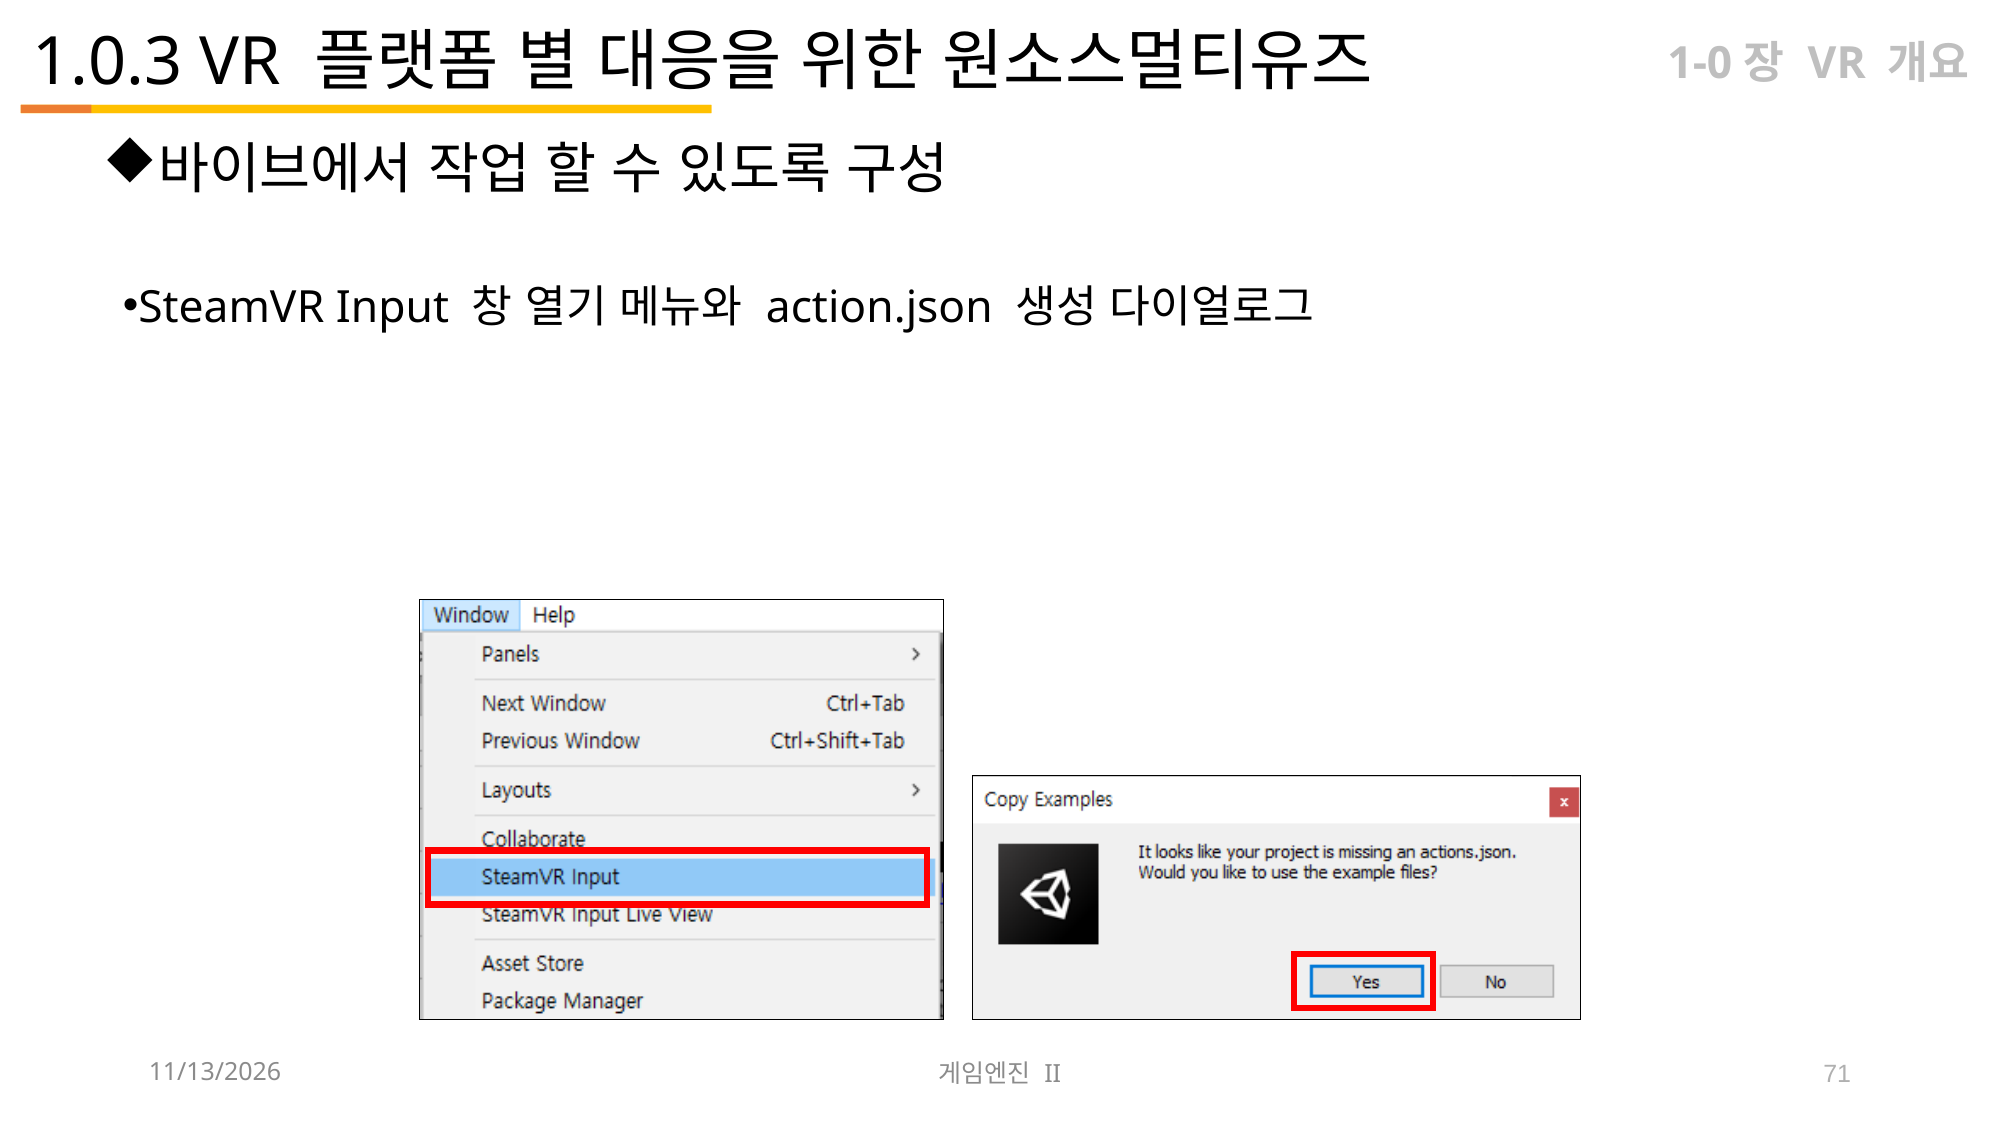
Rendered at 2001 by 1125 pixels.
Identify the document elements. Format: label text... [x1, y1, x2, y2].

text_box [419, 599, 1581, 1020]
slide_number 71 [1412, 1042, 1863, 1103]
title 1.0.3 VR 플랫폼 별 대응을 위한 원소스멀티유즈 [20, 0, 1543, 105]
list 1-0장 VR 개요 [1445, 24, 1985, 105]
list SteamVR Input 창 열기 메뉴와 action.json 생성 다이얼로그 [44, 270, 1503, 962]
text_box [20, 104, 712, 114]
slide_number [137, 1042, 588, 1103]
footer 게임엔진 II [662, 1042, 1338, 1103]
list 바이브에서 작업 할 수 있도록 구성 [91, 135, 1246, 249]
